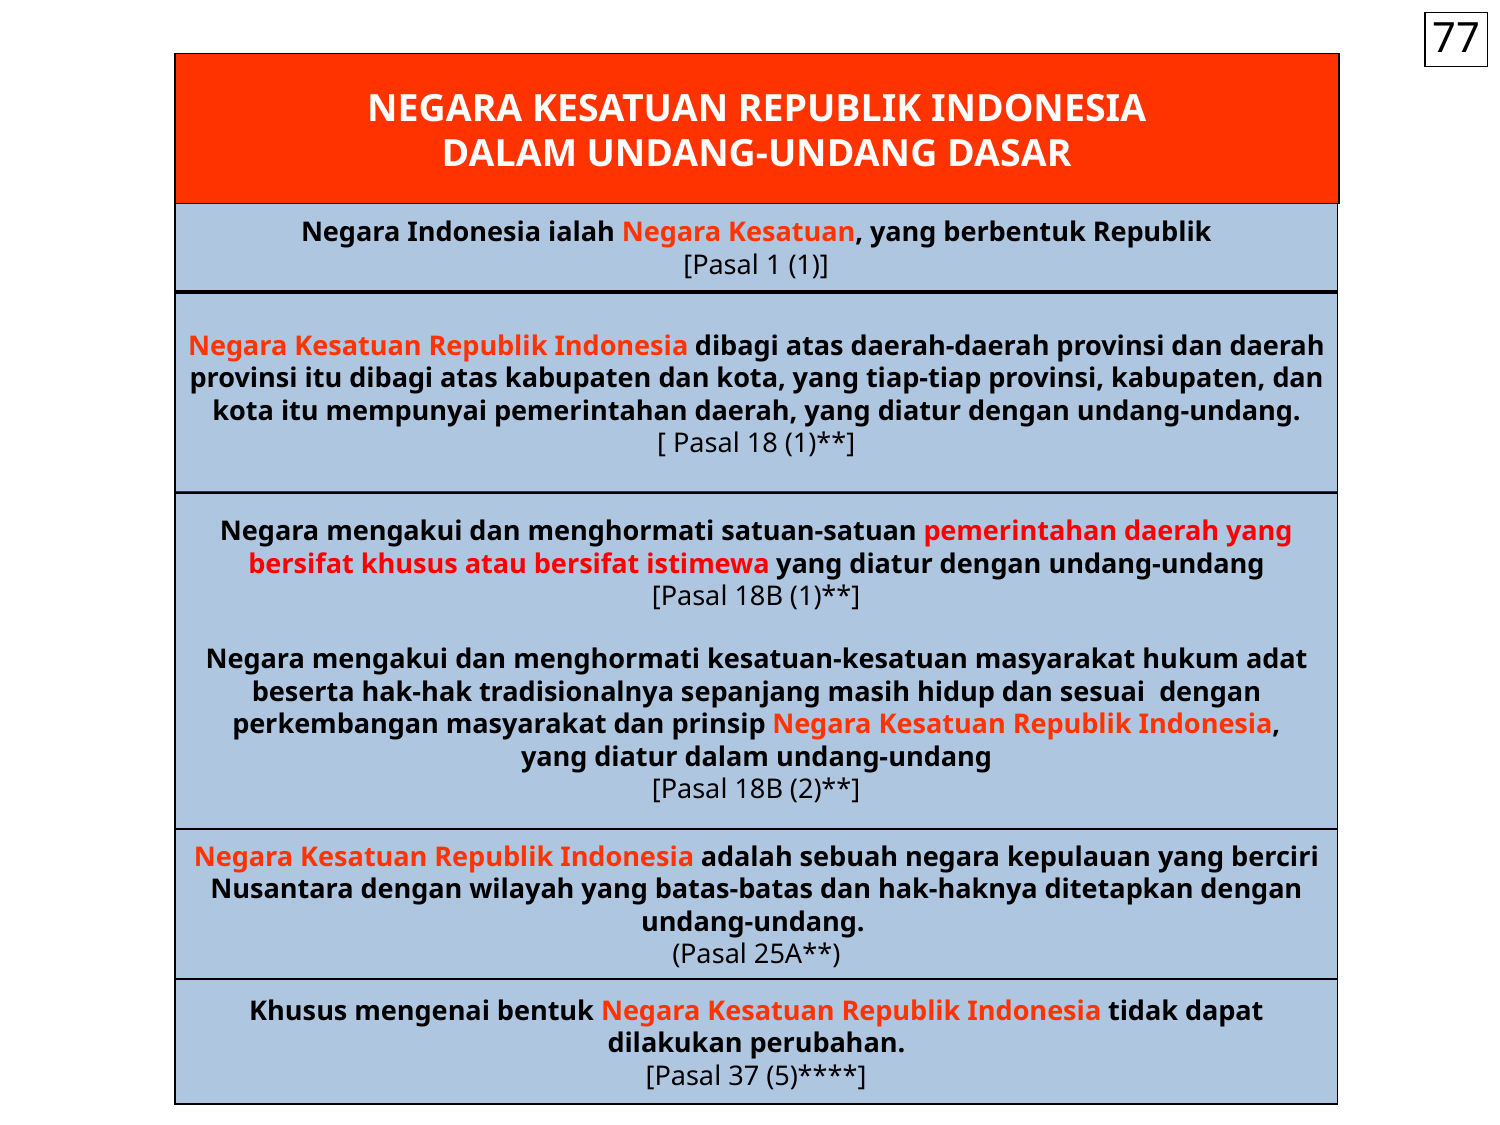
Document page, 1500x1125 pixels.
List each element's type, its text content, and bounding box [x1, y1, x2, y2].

text_box Negara Indonesia ialah Negara Kesatuan, yang berbentuk Republik [Pasal 1 (1)] [174, 204, 1338, 292]
text_box Negara Kesatuan Republik Indonesia dibagi atas daerah-daerah provinsi dan daerah provinsi itu dibagi atas kabupaten dan kota, yang tiap-tiap provinsi, kabupaten, dan kota itu mempunyai pemerintahan daerah, yang diatur dengan undang-undang. [ Pasal 18 (1)**] [174, 292, 1338, 493]
text_box 77 [1424, 12, 1488, 67]
text_box Negara mengakui dan menghormati kesatuan-kesatuan masyarakat hukum adat beserta hak-hak tradisionalnya sepanjang masih hidup dan sesuai dengan perkembangan masyarakat dan prinsip Negara Kesatuan Republik Indonesia, yang diatur dalam undang-undang [Pasal 18B (2)**] [174, 632, 1338, 830]
text_box Negara Kesatuan Republik Indonesia adalah sebuah negara kepulauan yang berciri Nusantara dengan wilayah yang batas-batas dan hak-haknya ditetapkan dengan undang-undang. (Pasal 25A**) [174, 830, 1338, 980]
text_box Khusus mengenai bentuk Negara Kesatuan Republik Indonesia tidak dapat dilakukan perubahan. [Pasal 37 (5)****] [174, 980, 1338, 1105]
text_box Negara mengakui dan menghormati satuan-satuan pemerintahan daerah yang bersifat khusus atau bersifat istimewa yang diatur dengan undang-undang [Pasal 18B (1)**] [174, 493, 1338, 632]
text_box NEGARA KESATUAN REPUBLIK INDONESIA DALAM UNDANG-UNDANG DASAR [174, 53, 1339, 204]
